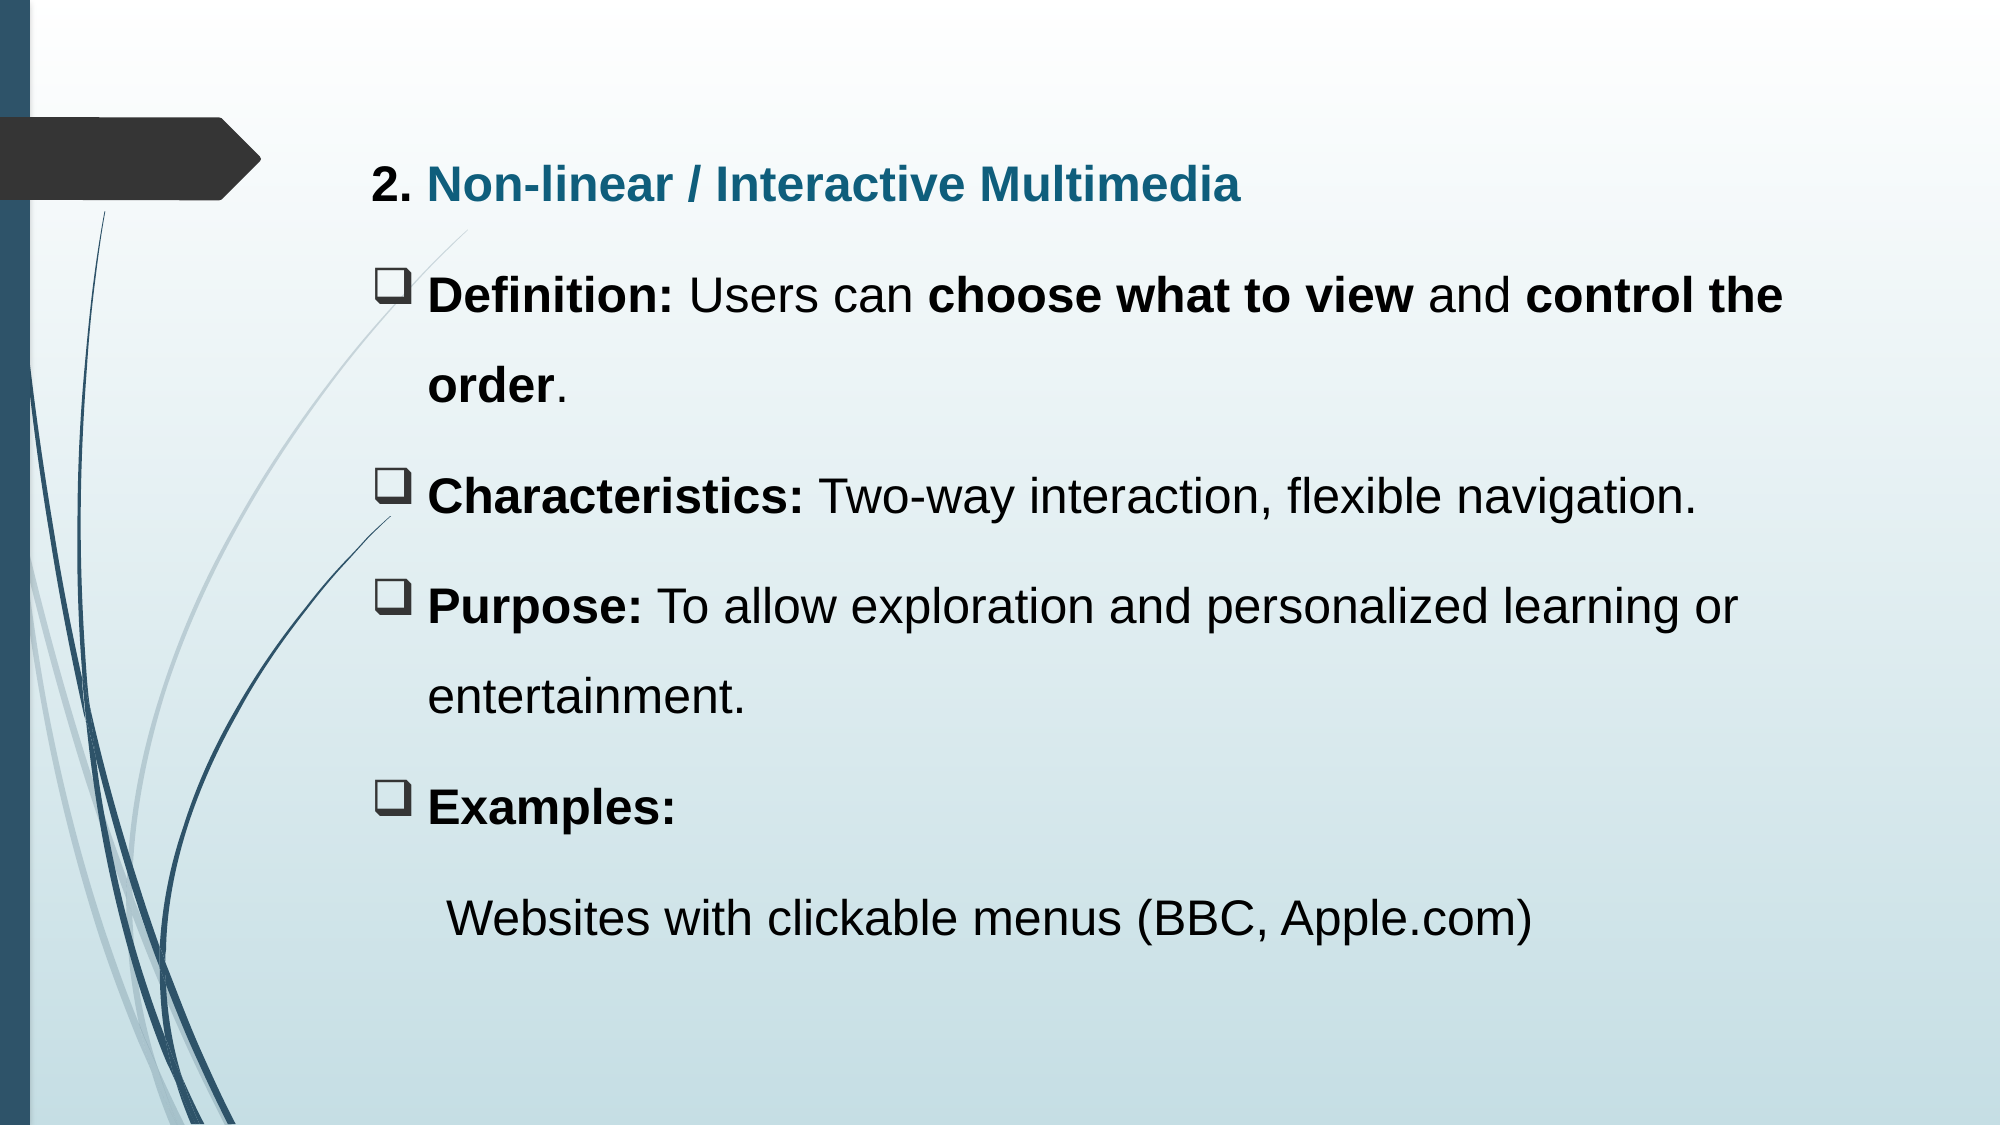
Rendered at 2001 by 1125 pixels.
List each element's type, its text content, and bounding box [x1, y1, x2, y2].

list 2. Non-linear / Interactive Multimedia Definition: Users can choose what to view and control the order. Characteristics: Two-way interaction, flexible navigation. Purpose: To allow exploration and personalized learning or entertainment. Examples: Websites with clickable menus (BBC, Apple.com) [355, 113, 1932, 1052]
